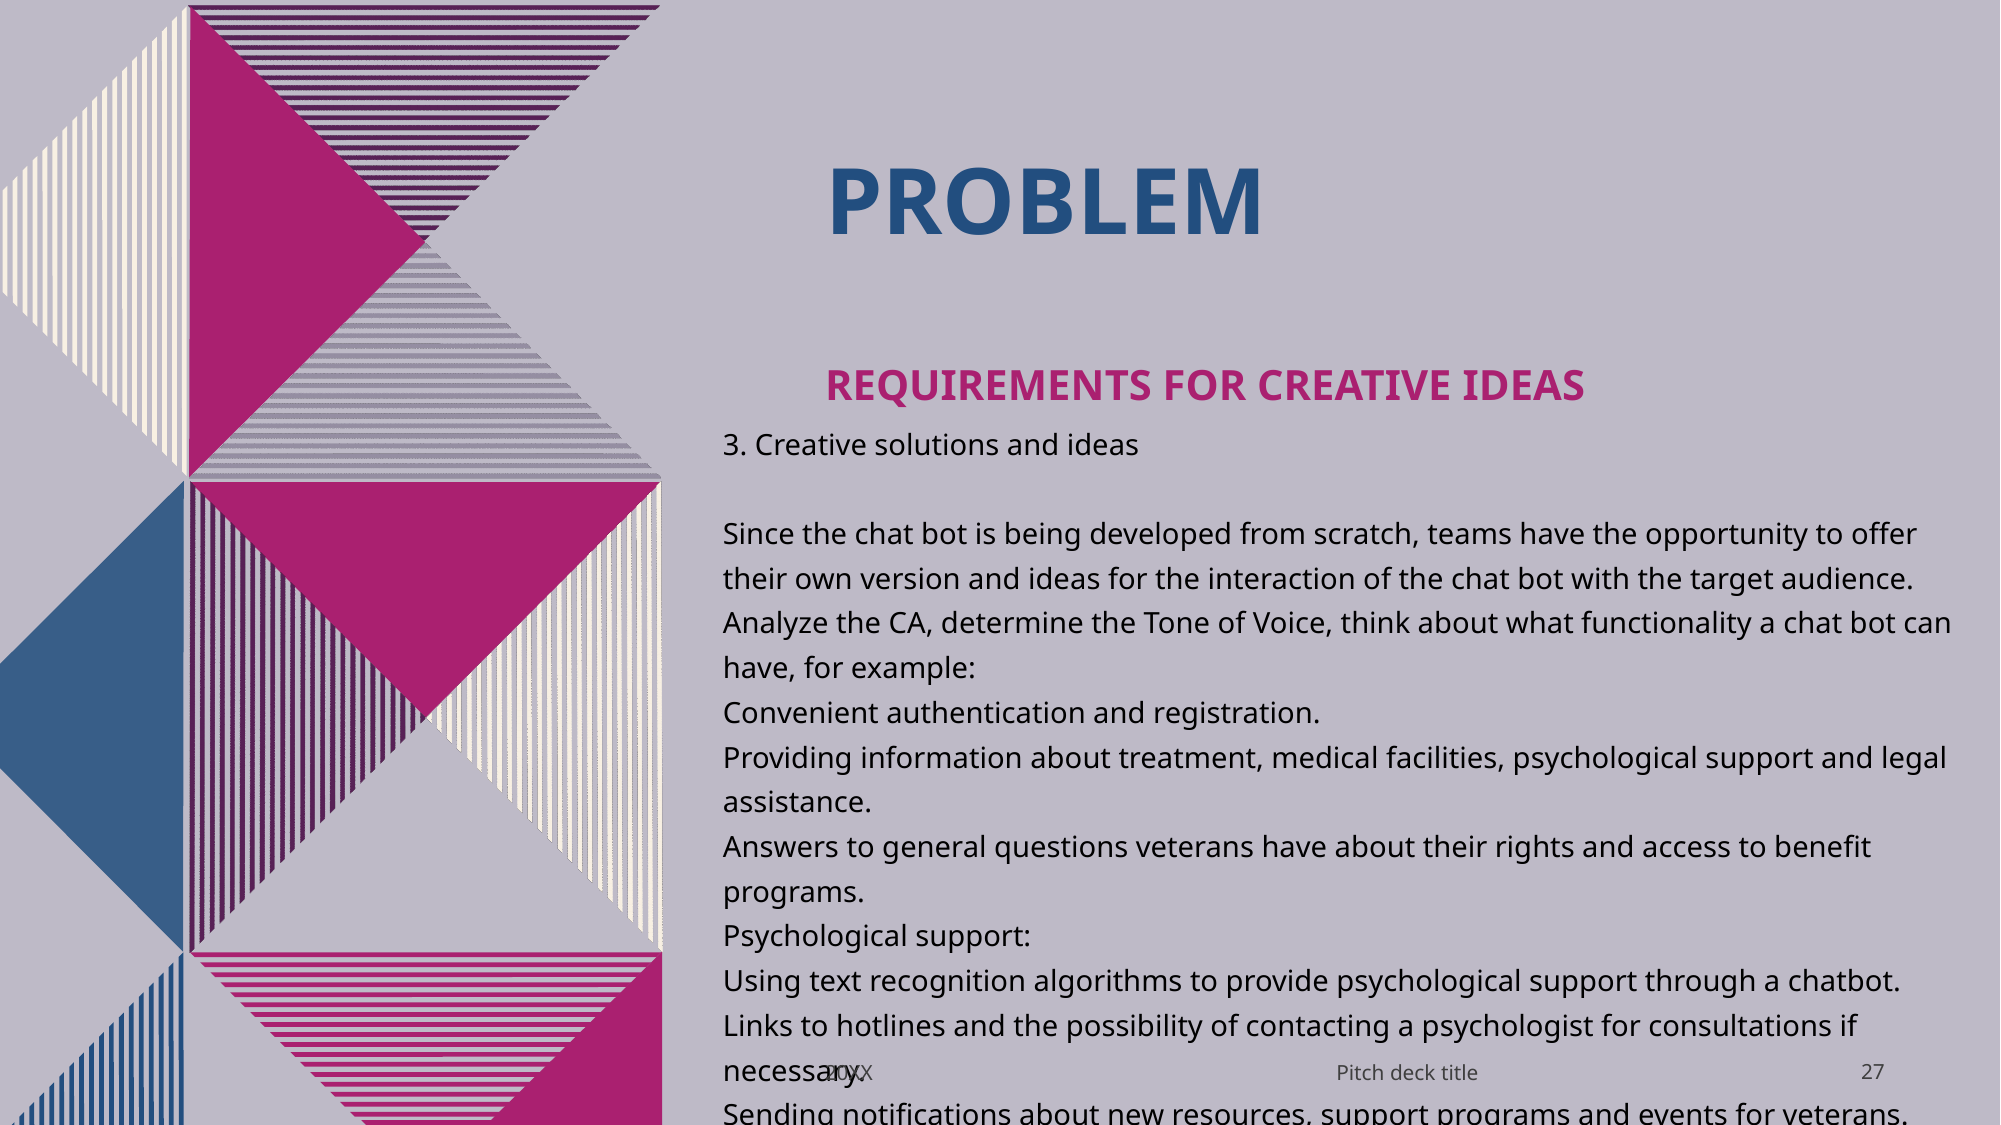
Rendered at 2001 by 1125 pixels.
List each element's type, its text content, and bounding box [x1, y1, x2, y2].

footer Pitch deck title [1219, 1041, 1595, 1102]
picture [188, 0, 659, 240]
slide_number 20XX [810, 1042, 990, 1103]
picture [184, 481, 425, 953]
picture [426, 481, 897, 952]
list REQUIREMENTS FOR CREATIVE IDEAS [810, 341, 1633, 402]
title PROBLEM [810, 147, 1850, 365]
list 3. Creative solutions and ideas Since the chat bot is being developed from scratch, teams have the opportunity to offer their own version and ideas for the interaction of the chat bot with the target audience. Analyze the CA, determine the Tone of Voice, think about what functionality a chat bot can have, for example: Convenient authentication and registration. Providing information about treatment, medical facilities, psychological support and legal assistance. Answers to general questions veterans have about their rights and access to benefit programs. Psychological support: Using text recognition algorithms to provide psychological support through a chatbot. Links to hotlines and the possibility of contacting a psychologist for consultations if necessary. Sending notifications about new resources, support programs and events for veterans. Ensuring the confidentiality of users' personal information. ☝️ The proposed ideas are not mandatory for implementation and may be changed, supplemented or expanded. [707, 408, 1978, 529]
slide_number ‹#› [1824, 1042, 1900, 1103]
picture [190, 242, 661, 482]
